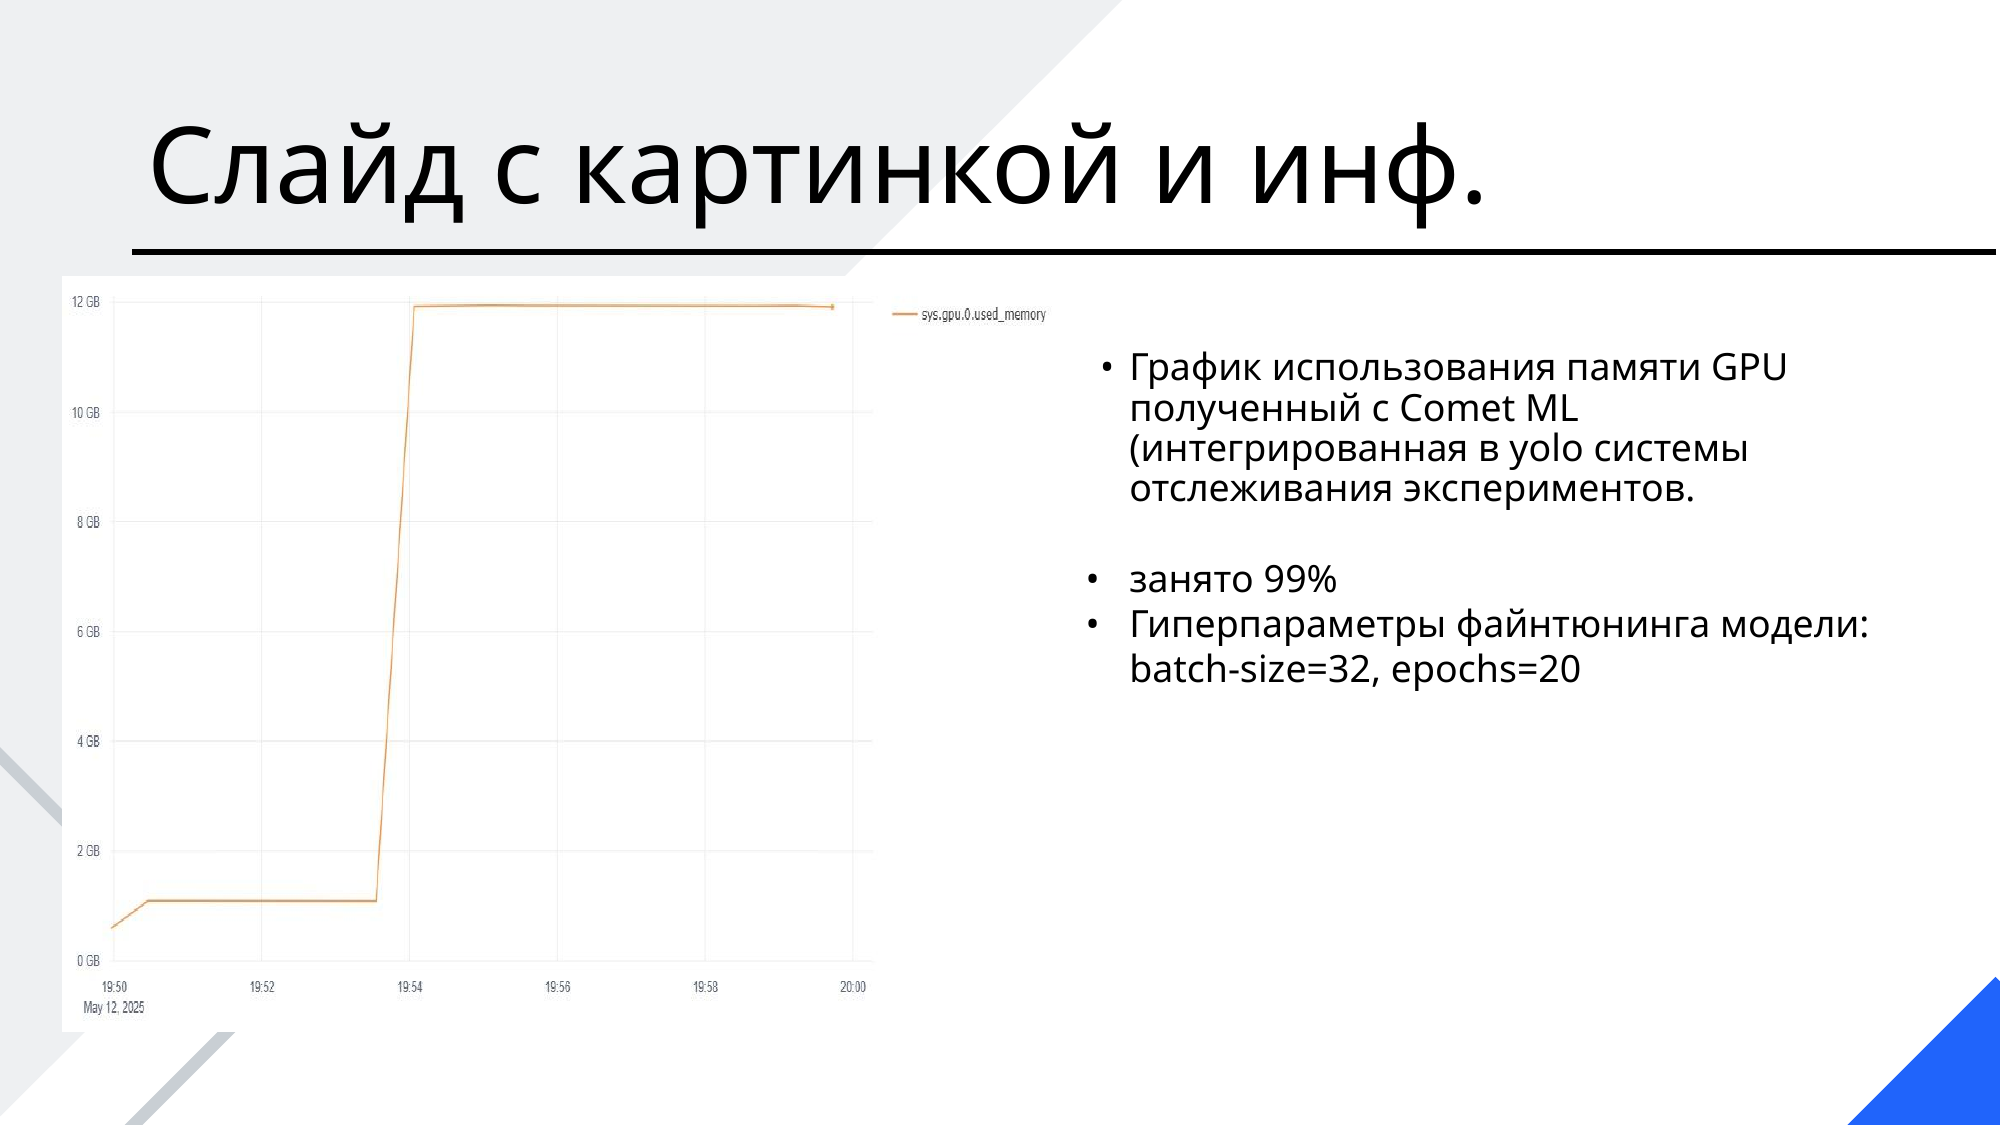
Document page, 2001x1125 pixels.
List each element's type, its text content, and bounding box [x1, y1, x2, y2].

text_box [1847, 976, 2000, 1125]
text_box [0, 755, 218, 1125]
title Слайд с картинкой и инф. [132, 94, 2000, 228]
text_box [0, 0, 1123, 811]
picture [62, 276, 1065, 1032]
list График использования памяти GPU полученный с Comet ML (интегрированная в yolo системы отслеживания экспериментов. занято 99% Гиперпараметры файнтюнинга модели: batch-size=32, epochs=20 [1068, 340, 1904, 1003]
